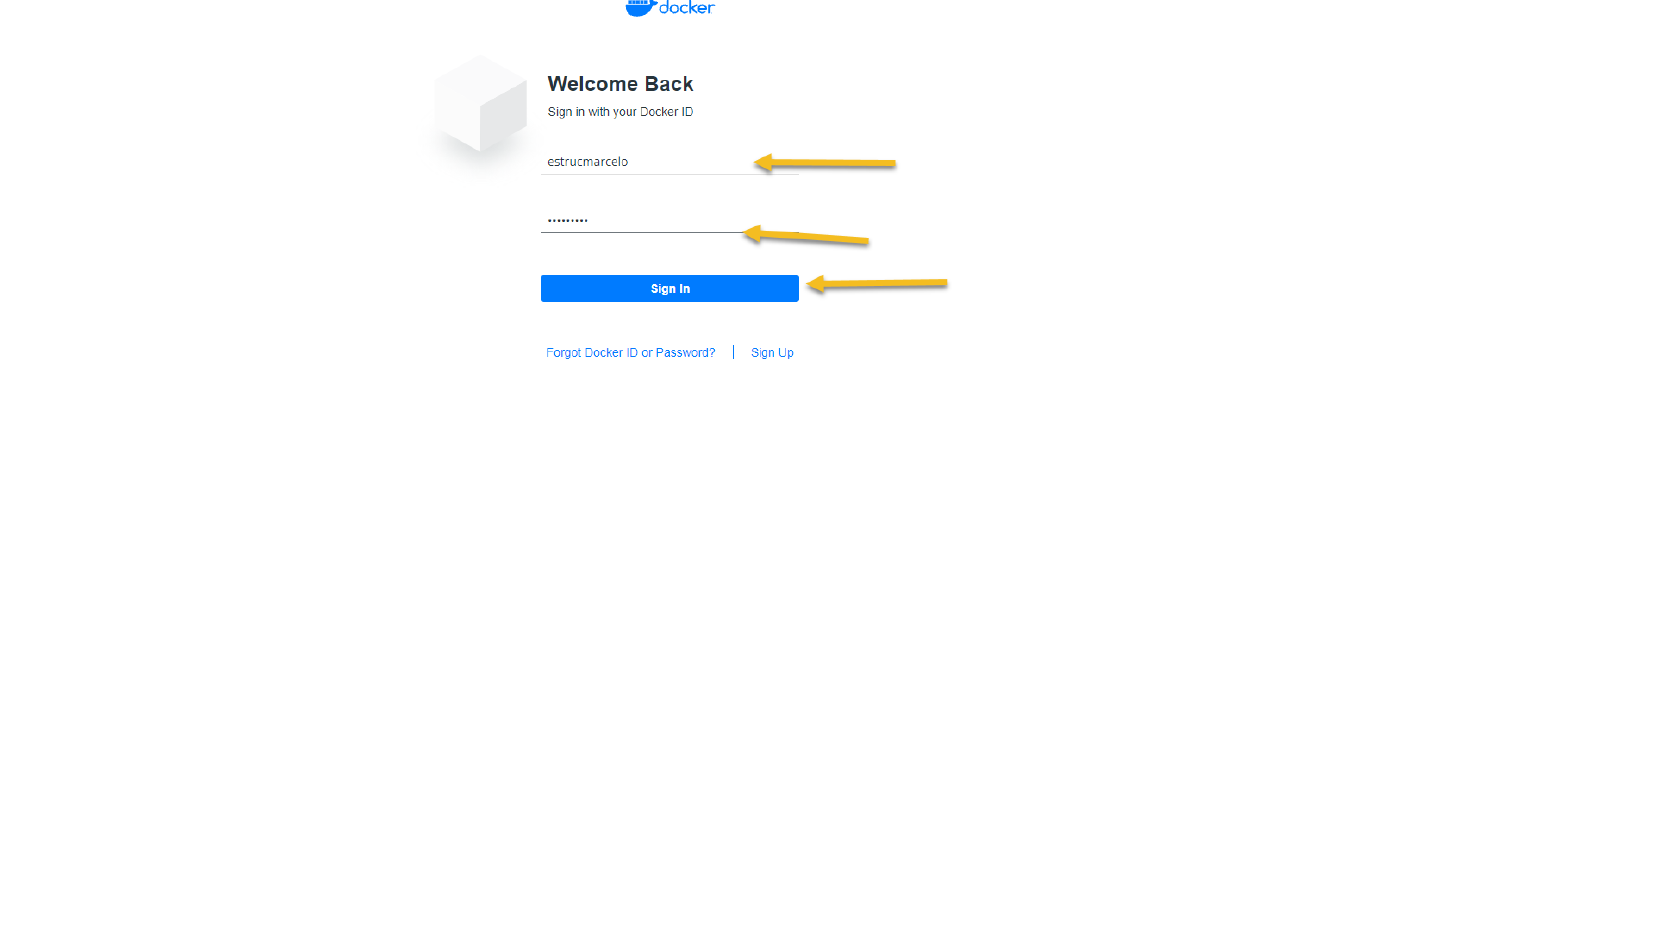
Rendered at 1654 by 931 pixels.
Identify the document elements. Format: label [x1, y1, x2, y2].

picture [0, 0, 1497, 785]
